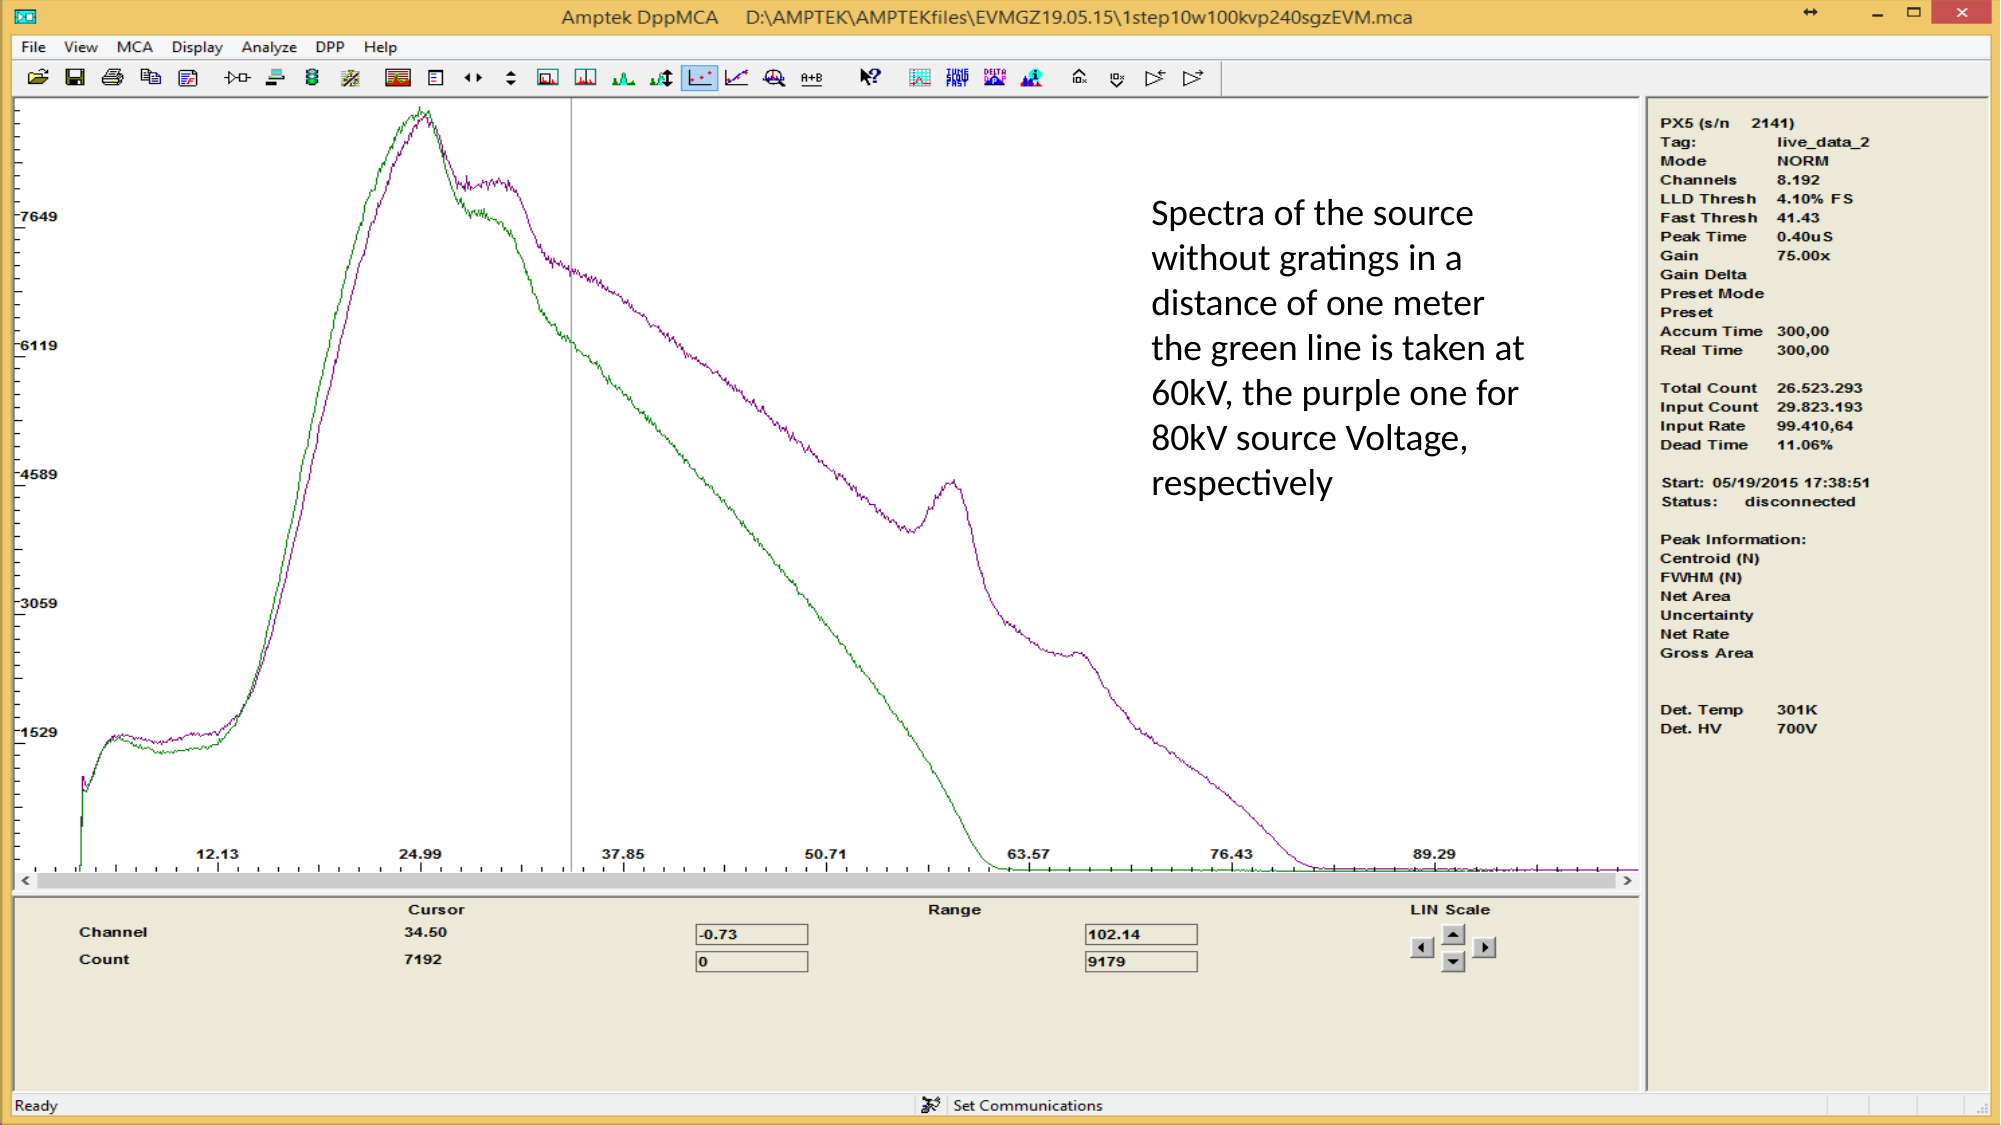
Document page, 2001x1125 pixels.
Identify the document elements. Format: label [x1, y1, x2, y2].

list [0, 0, 2000, 1125]
